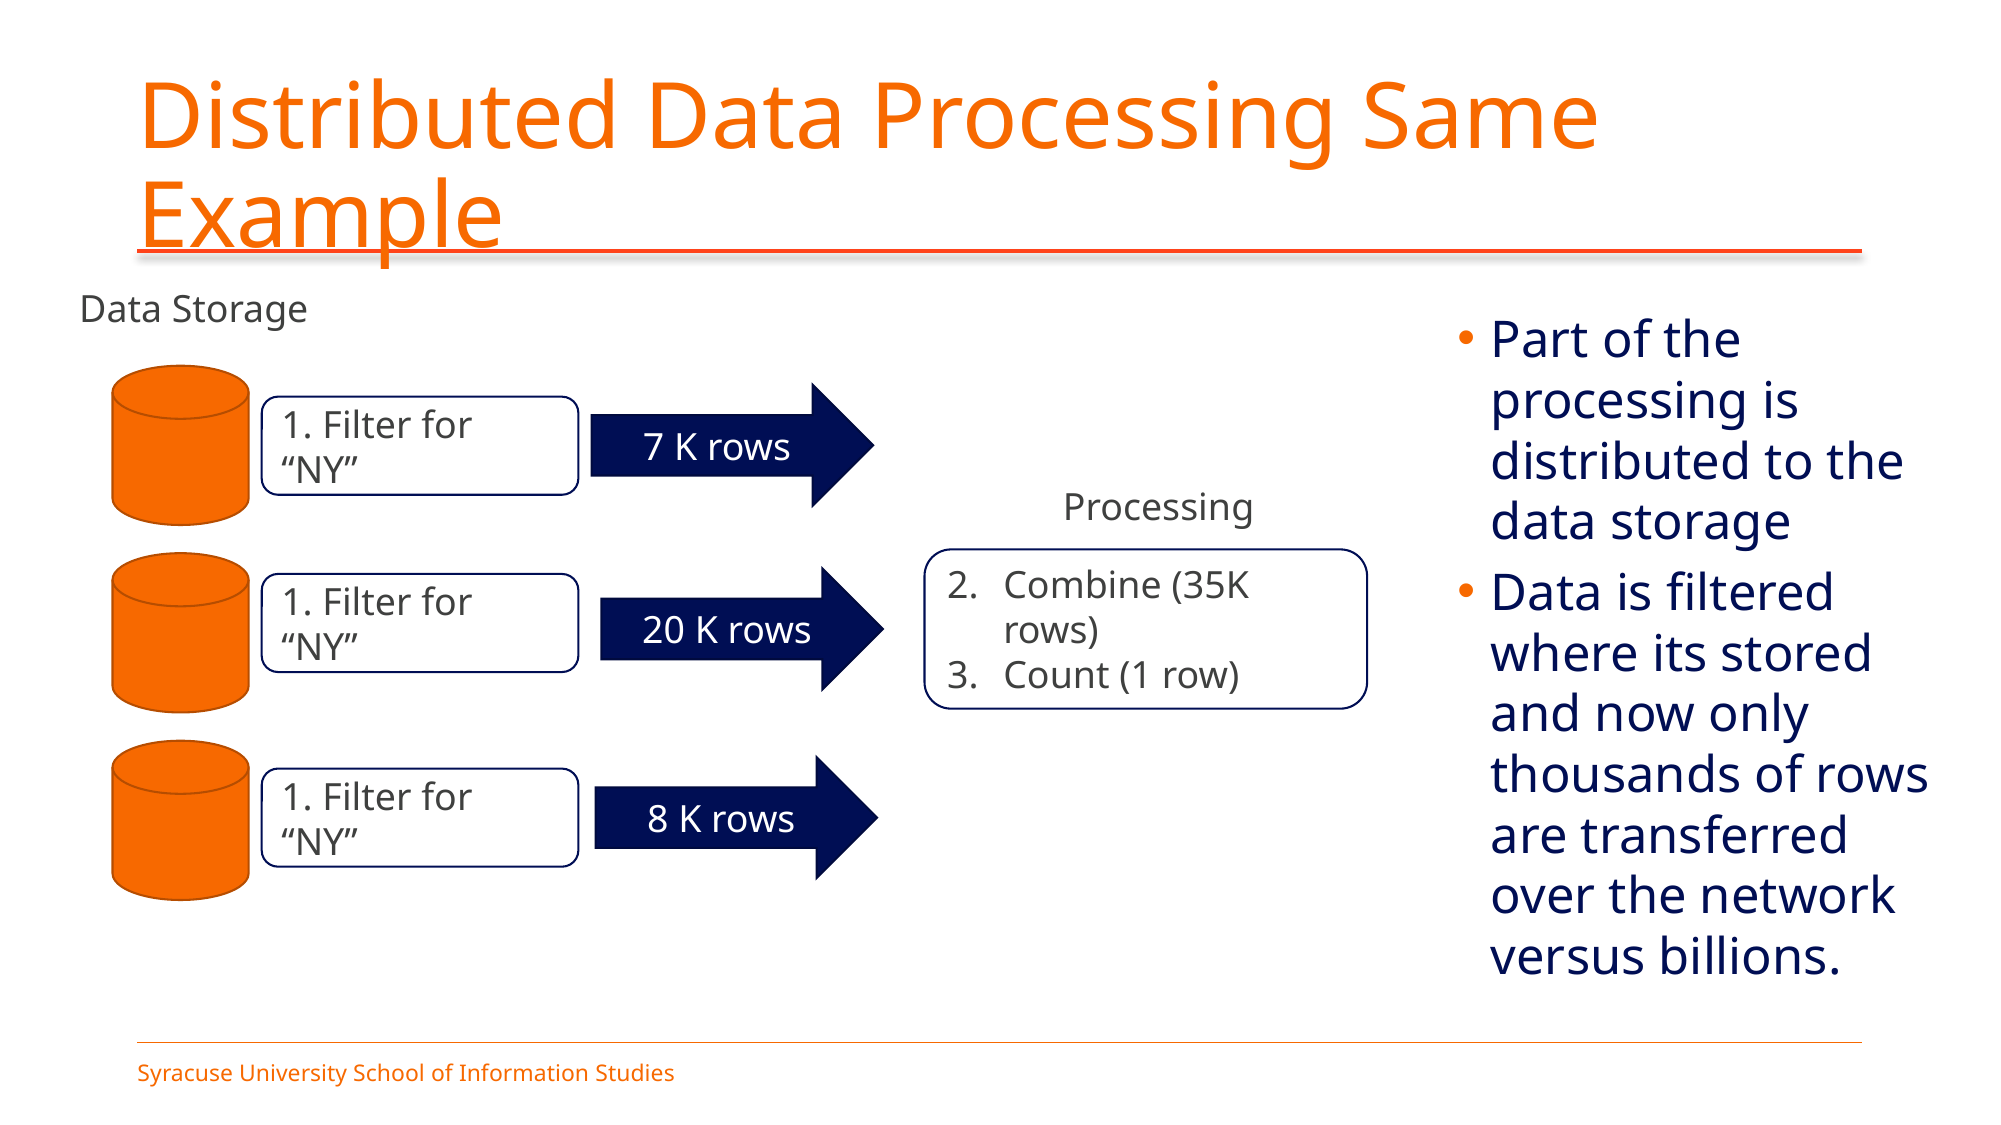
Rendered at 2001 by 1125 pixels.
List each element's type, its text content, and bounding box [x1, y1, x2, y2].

text_box 8 K rows [594, 754, 879, 881]
text_box 20 K rows [600, 566, 885, 692]
text_box Data Storage [35, 277, 353, 337]
text_box 7 K rows [590, 382, 875, 509]
text_box 1. Filter for “NY” [260, 395, 580, 496]
text_box [111, 552, 250, 714]
text_box Combine (35K rows) Count (1 row) [923, 548, 1369, 710]
text_box 1. Filter for “NY” [260, 767, 580, 868]
text_box [111, 364, 250, 527]
text_box Processing [938, 475, 1379, 536]
list Part of the processing is distributed to the data storage Data is filtered where its stored and now only thousands of rows are transferred over the network versus billions. [1457, 299, 1933, 1014]
text_box [111, 739, 250, 902]
text_box 1. Filter for “NY” [260, 572, 580, 674]
title Distributed Data Processing Same Example [137, 59, 1863, 278]
